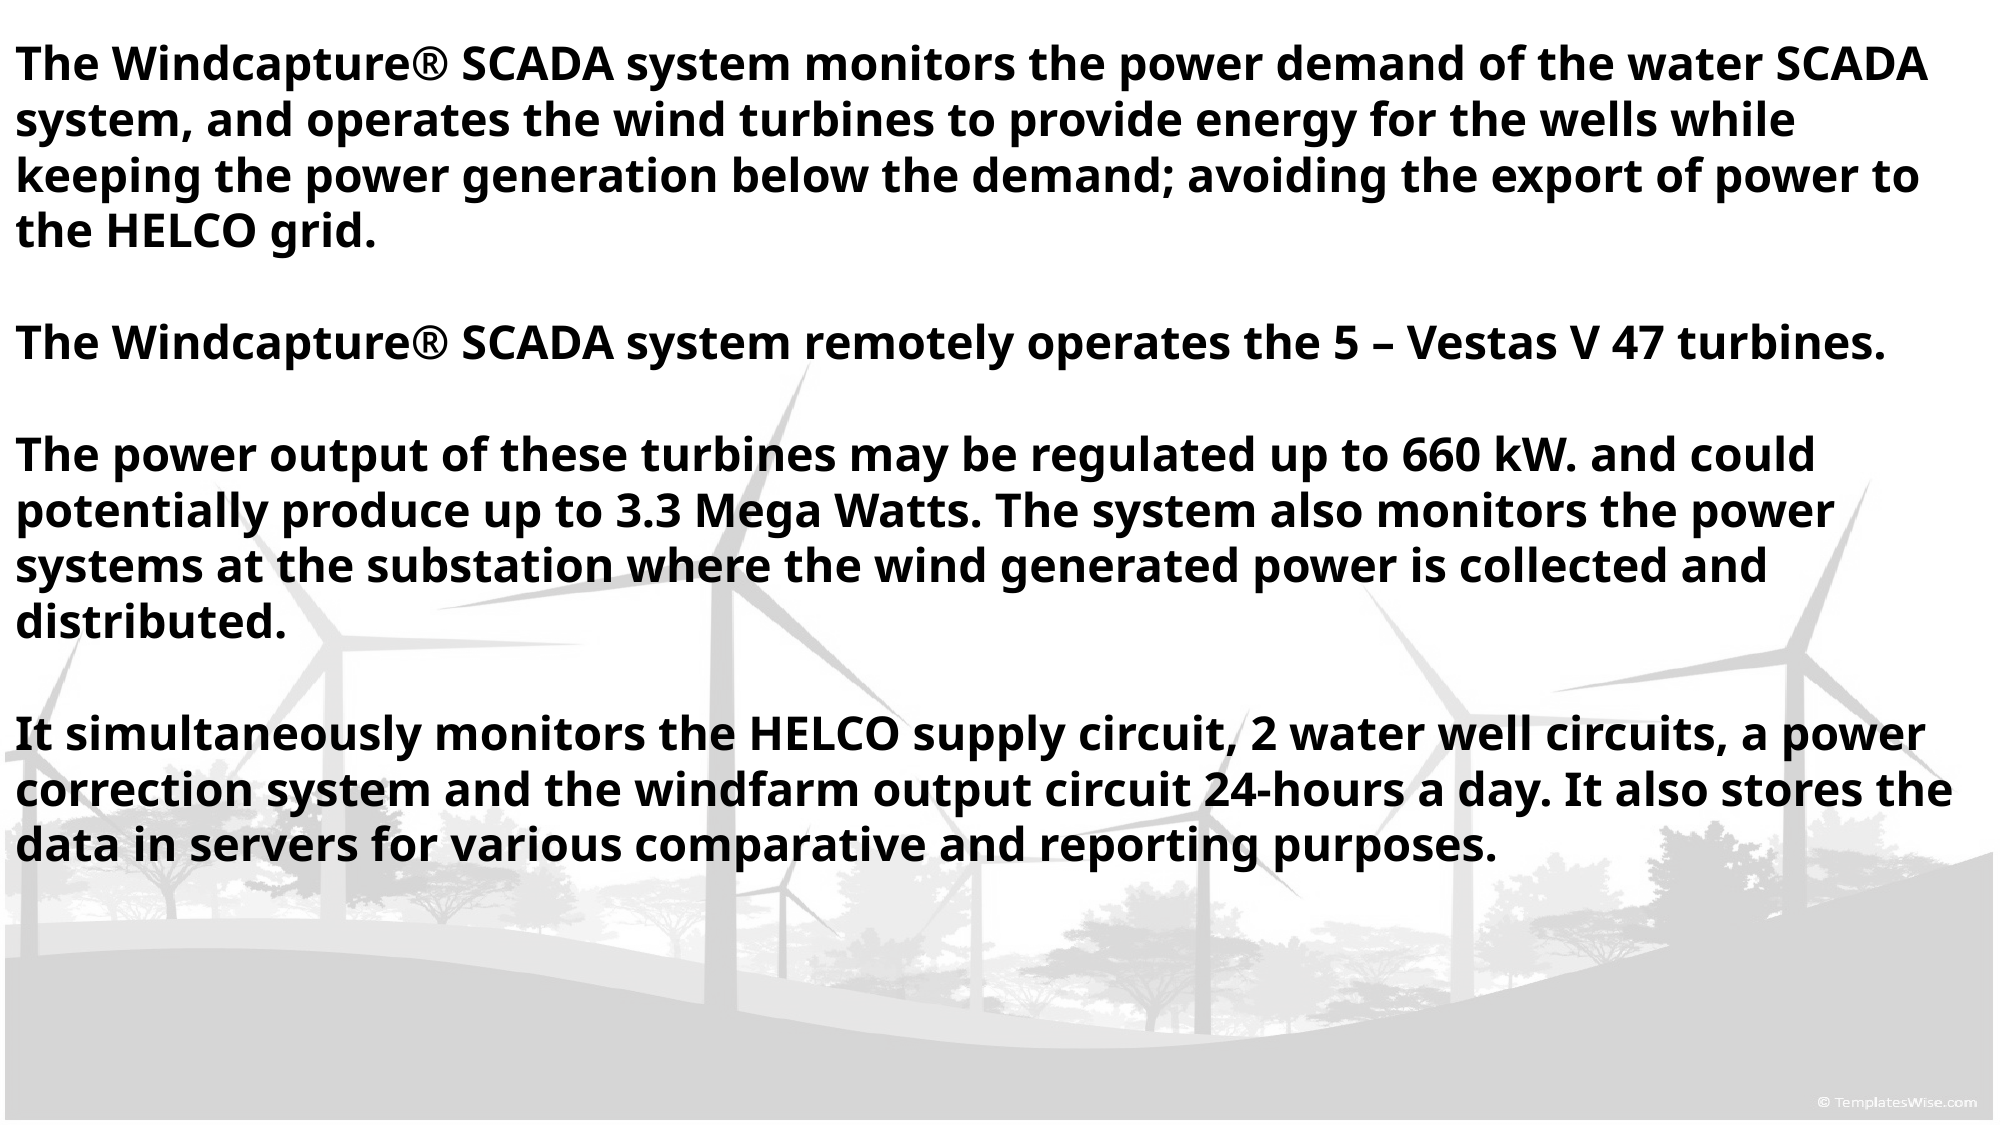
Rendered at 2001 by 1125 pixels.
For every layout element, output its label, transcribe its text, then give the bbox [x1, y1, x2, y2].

title The Windcapture® SCADA system monitors the power demand of the water SCADA system, and operates the wind turbines to provide energy for the wells while keeping the power generation below the demand; avoiding the export of power to the HELCO grid. The Windcapture® SCADA system remotely operates the 5 – Vestas V 47 turbines. The power output of these turbines may be regulated up to 660 kW. and could potentially produce up to 3.3 Mega Watts. The system also monitors the power systems at the substation where the wind generated power is collected and distributed. It simultaneously monitors the HELCO supply circuit, 2 water well circuits, a power correction system and the windfarm output circuit 24-hours a day. It also stores the data in servers for various comparative and reporting purposes. [0, 18, 2000, 943]
